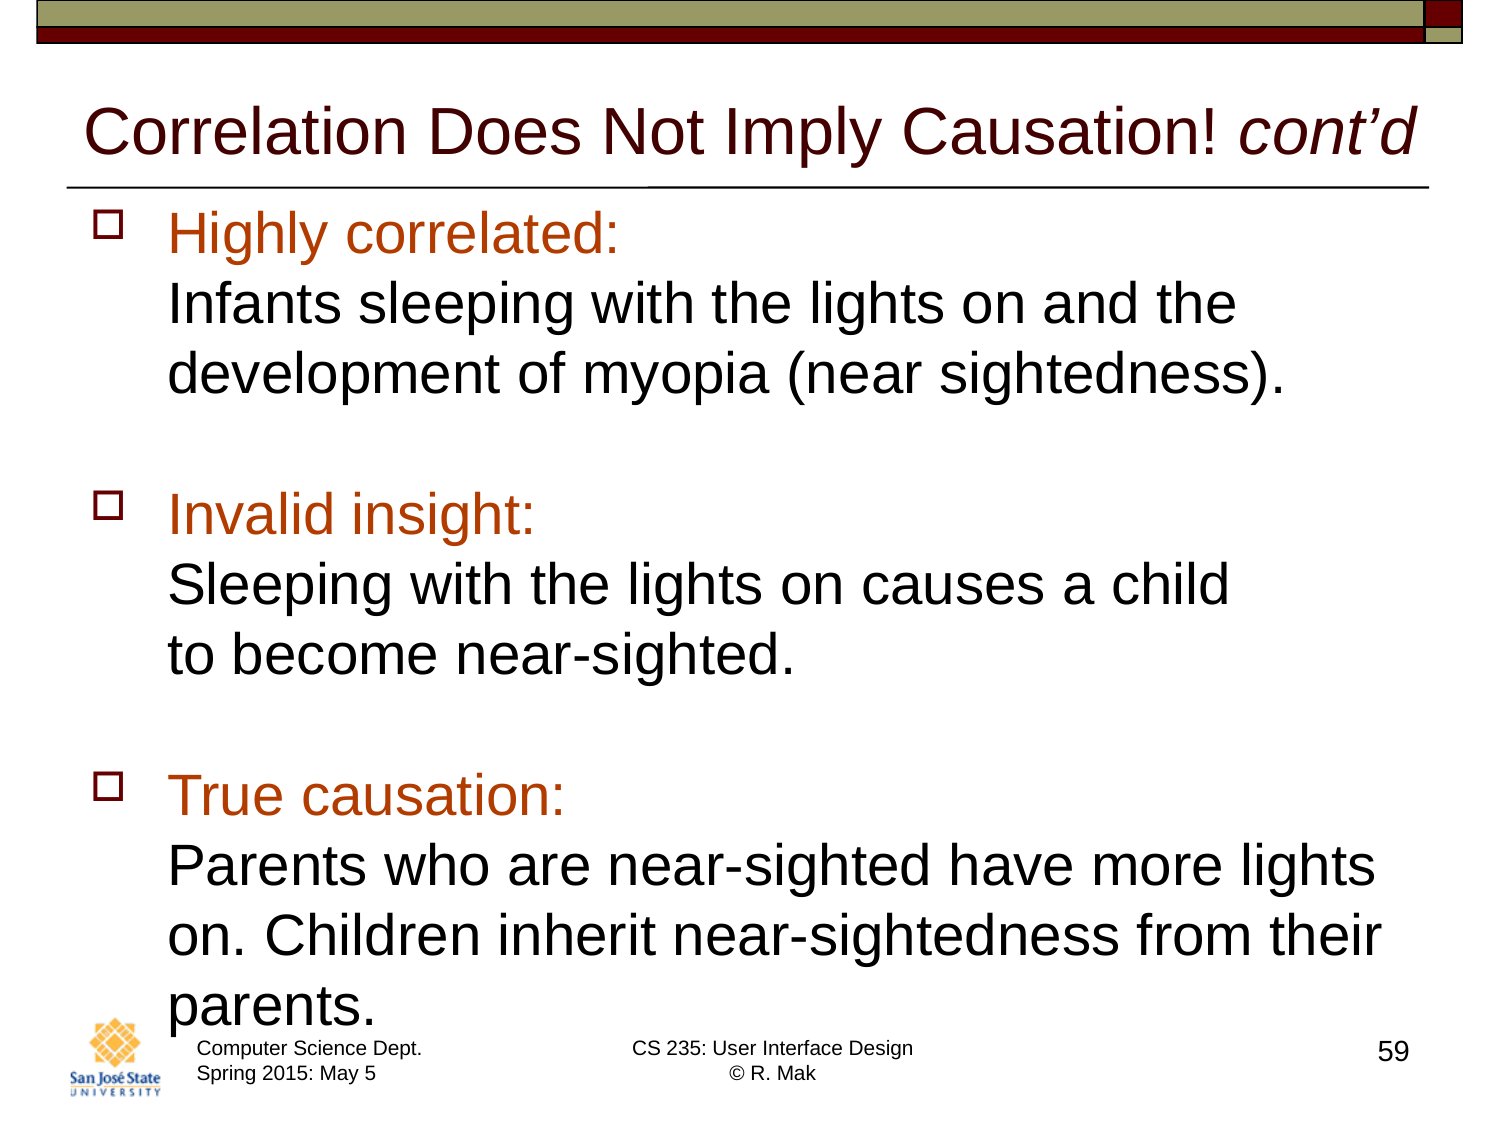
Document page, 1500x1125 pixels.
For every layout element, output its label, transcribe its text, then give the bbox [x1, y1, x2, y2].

title Correlation Does Not Imply Causation! cont’d [60, 67, 1440, 175]
picture [60, 1012, 166, 1112]
list Highly correlated: Infants sleeping with the lights on and the development of myopia (near sightedness). Invalid insight: Sleeping with the lights on causes a child to become near-sighted. True causation: Parents who are near-sighted have more lights on. Children inherit near-sightedness from their parents. [75, 187, 1425, 1006]
slide_number 59 [1112, 1025, 1425, 1100]
